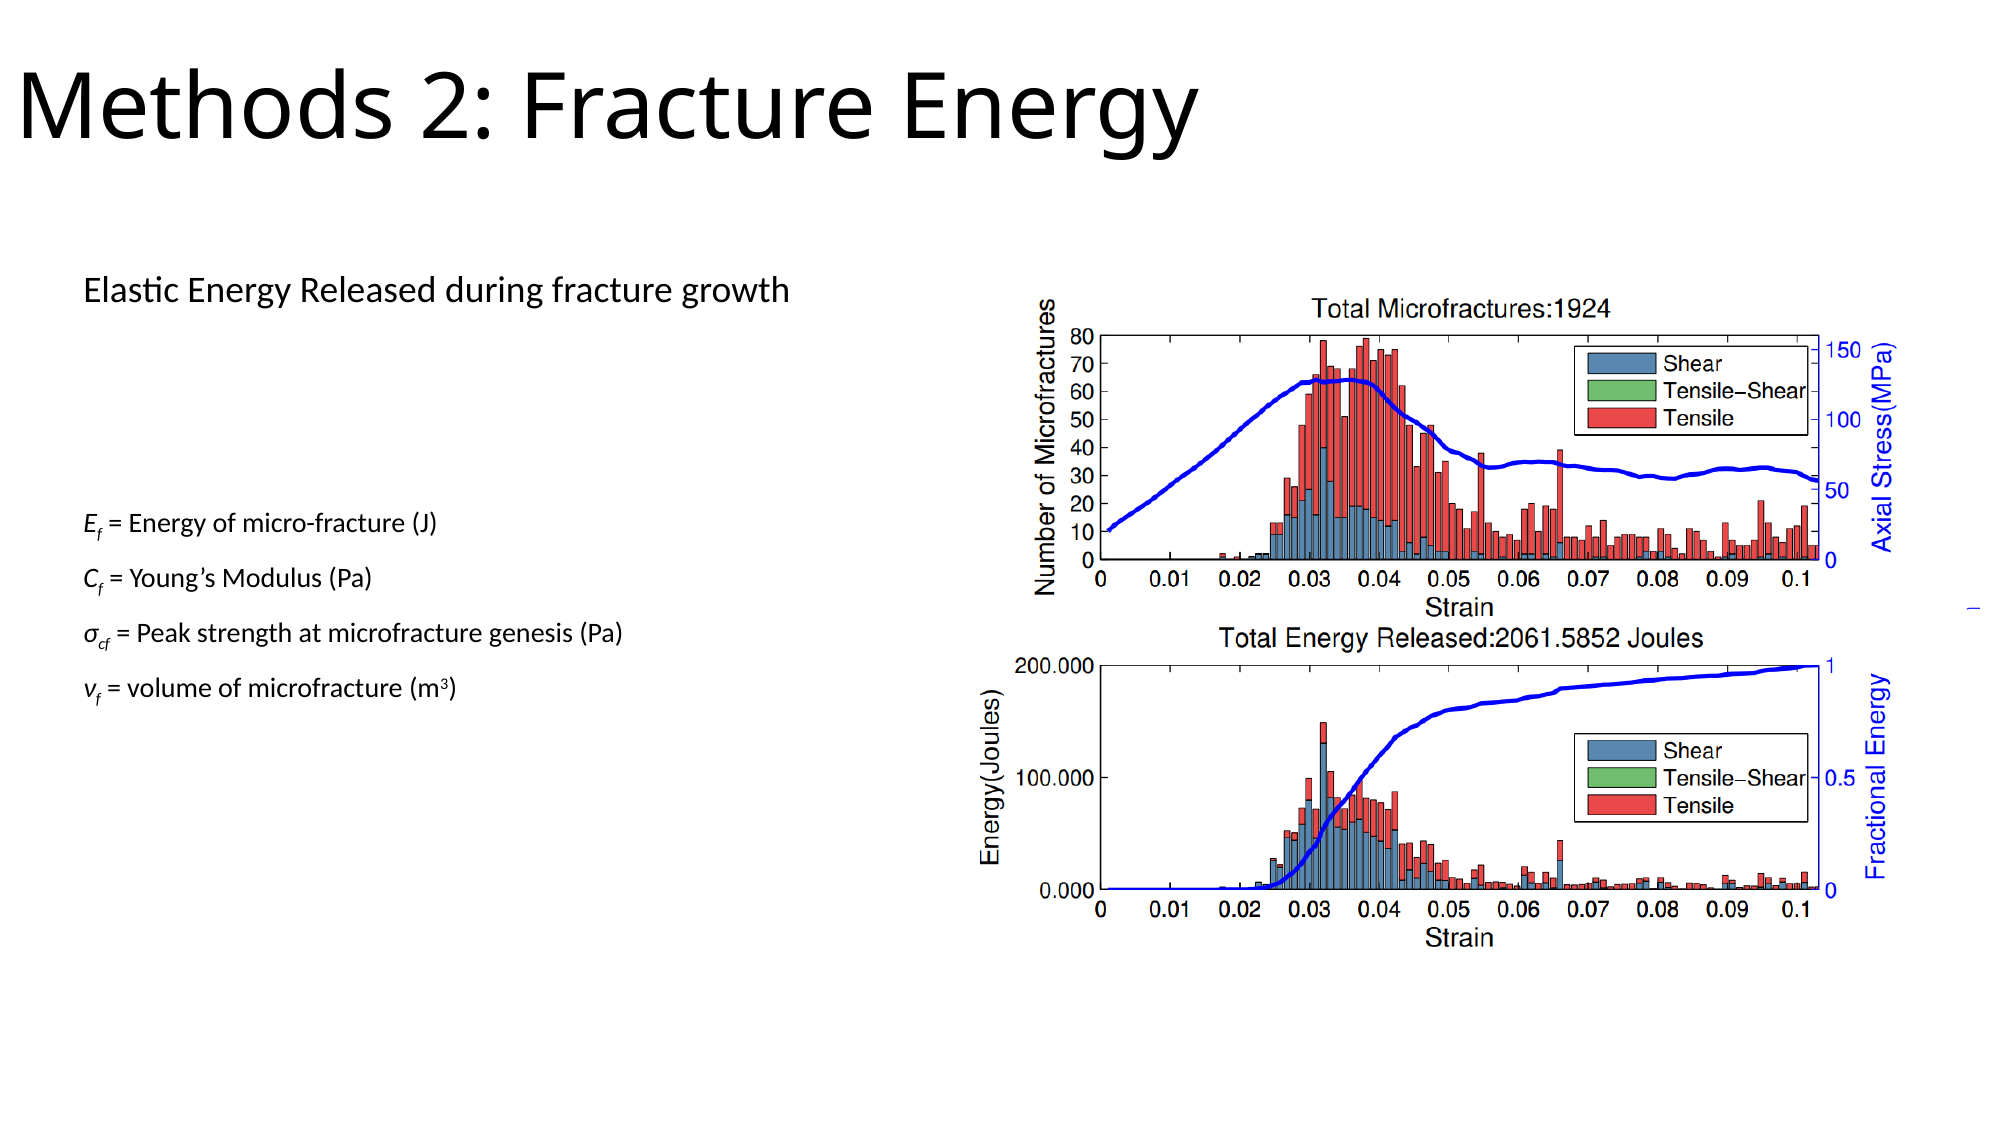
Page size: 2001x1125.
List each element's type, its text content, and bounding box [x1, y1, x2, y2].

picture [980, 277, 1980, 969]
title Methods 2: Fracture Energy [0, 0, 1725, 218]
